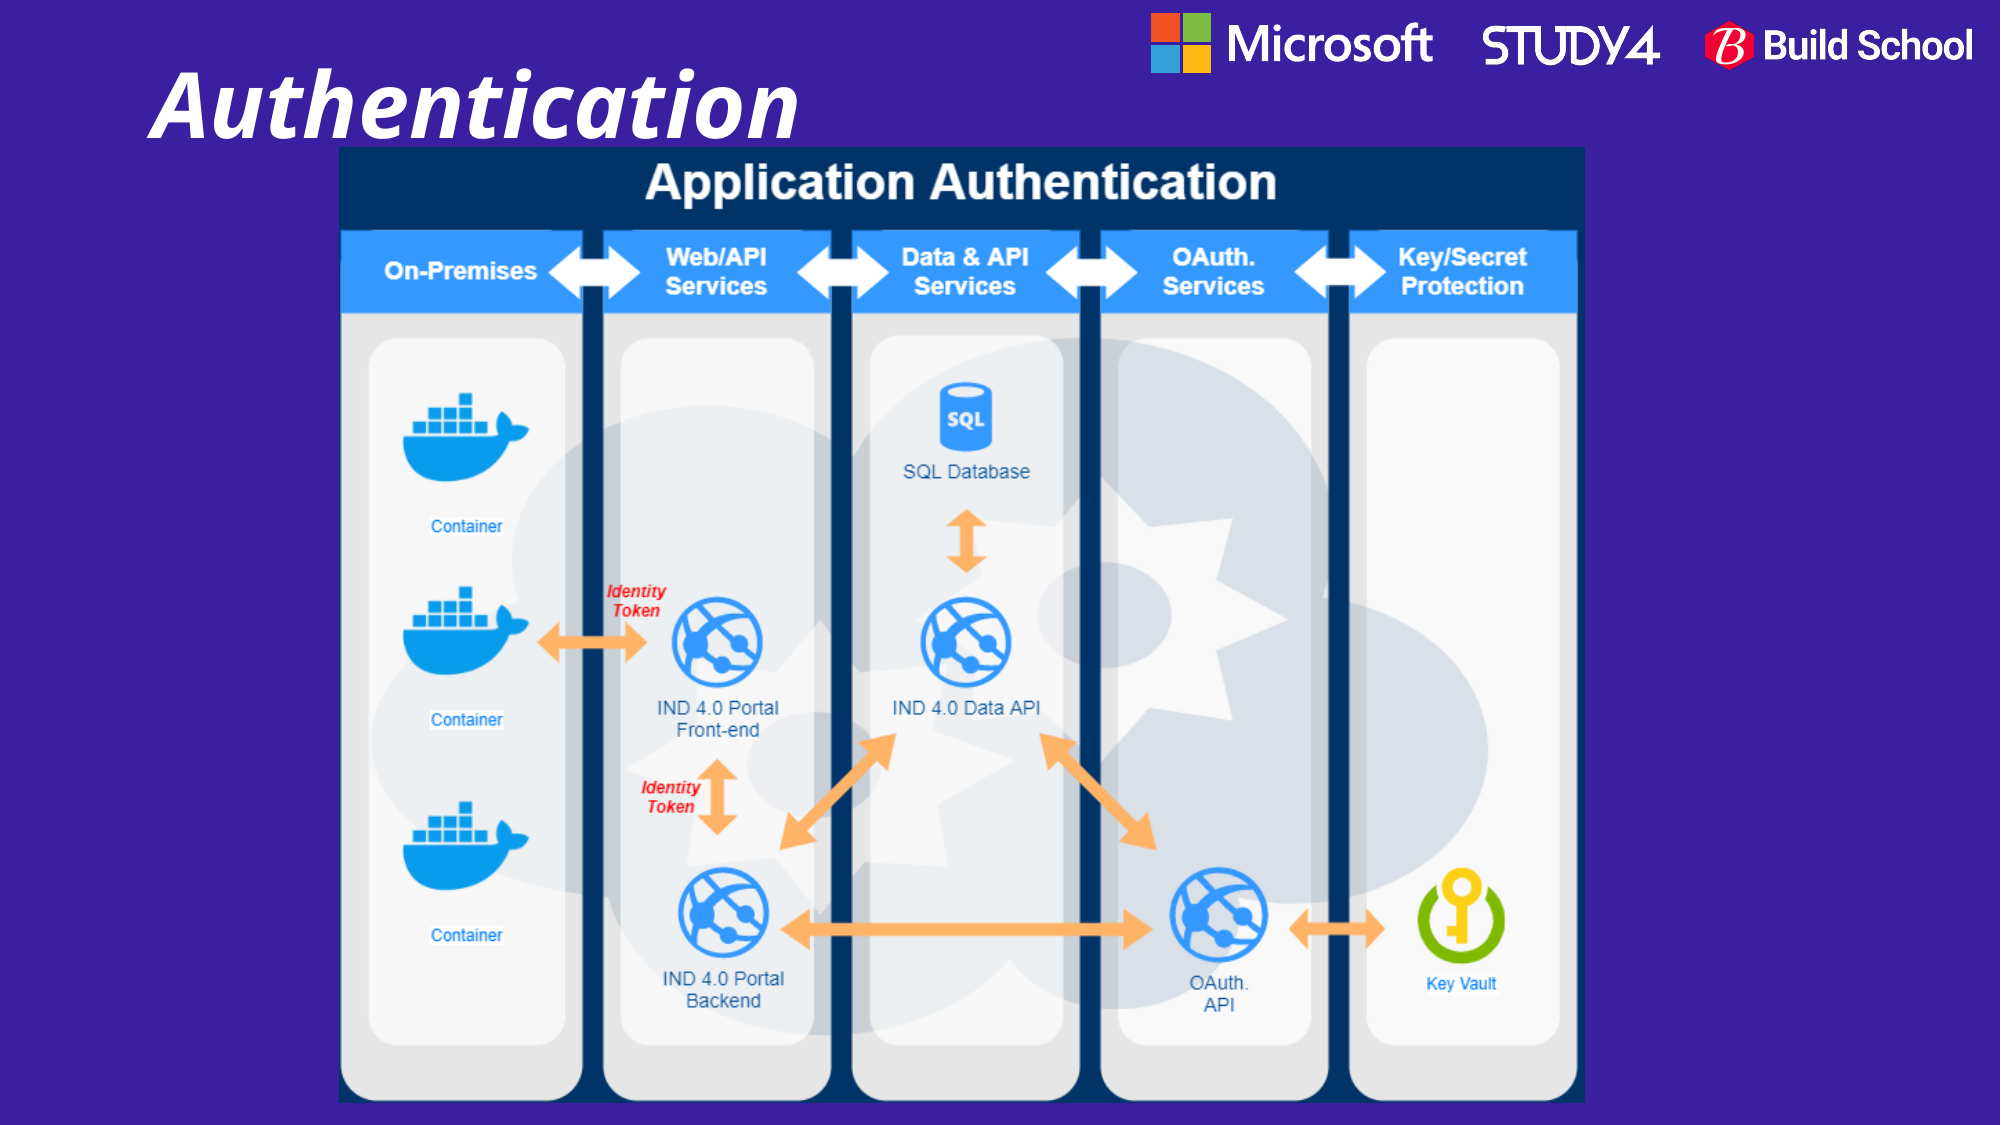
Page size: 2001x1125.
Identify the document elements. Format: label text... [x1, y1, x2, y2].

title Authentication [137, 0, 1863, 218]
picture [1863, 20, 1973, 71]
picture [339, 147, 1585, 1104]
